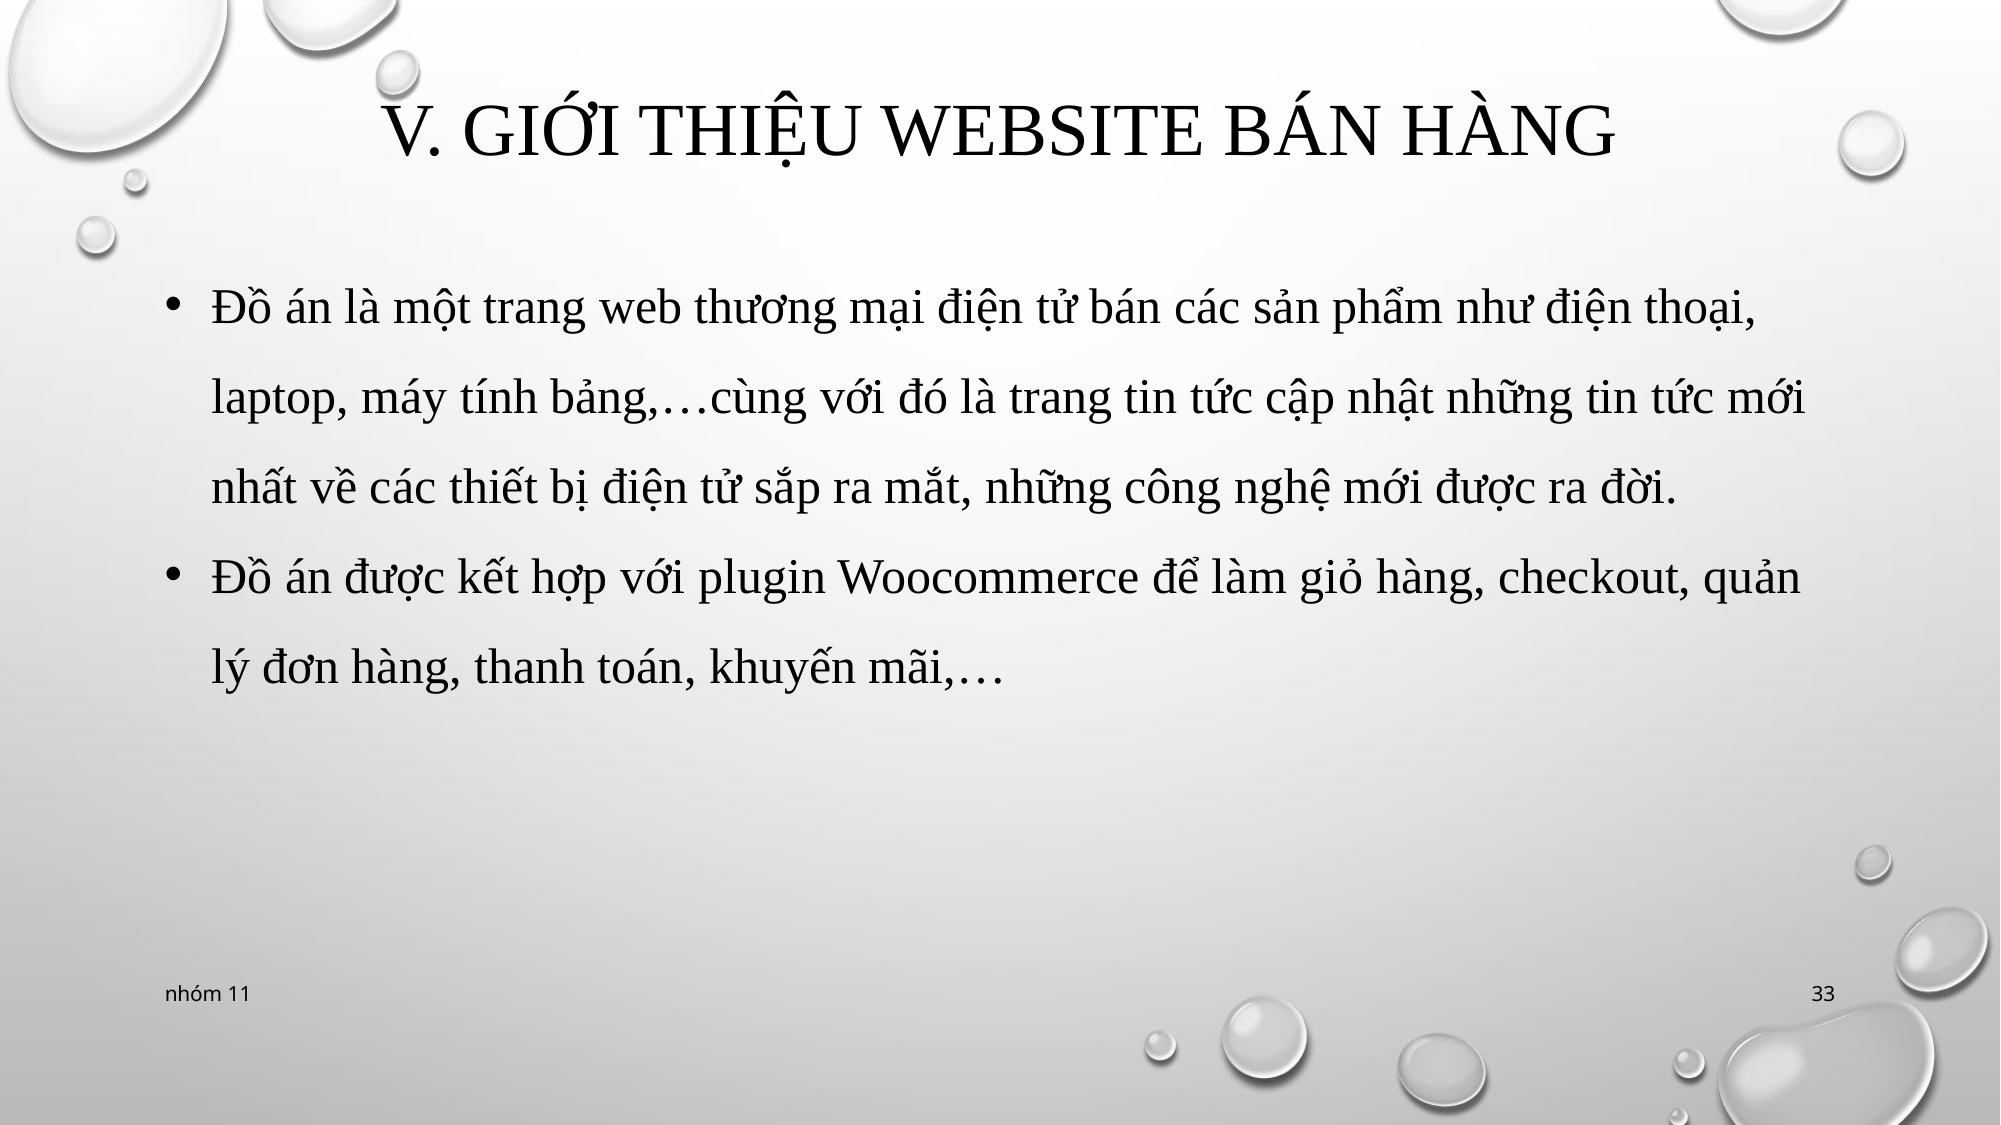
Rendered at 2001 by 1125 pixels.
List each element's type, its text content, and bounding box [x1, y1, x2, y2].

picture [0, 0, 2000, 1125]
footer nhóm 11 [149, 965, 1245, 1025]
text_box Đồ án là một trang web thương mại điện tử bán các sản phẩm như điện thoại, laptop, máy tính bảng,…cùng với đó là trang tin tức cập nhật những tin tức mới nhất về các thiết bị điện tử sắp ra mắt, những công nghệ mới được ra đời. Đồ án được kết hợp với plugin Woocommerce để làm giỏ hàng, checkout, quản lý đơn hàng, thanh toán, khuyến mãi,… [149, 235, 1866, 701]
title V. GIỚI THIỆU WEBSITE BÁN HÀNG [149, 0, 1851, 235]
slide_number 33 [1724, 965, 1851, 1025]
